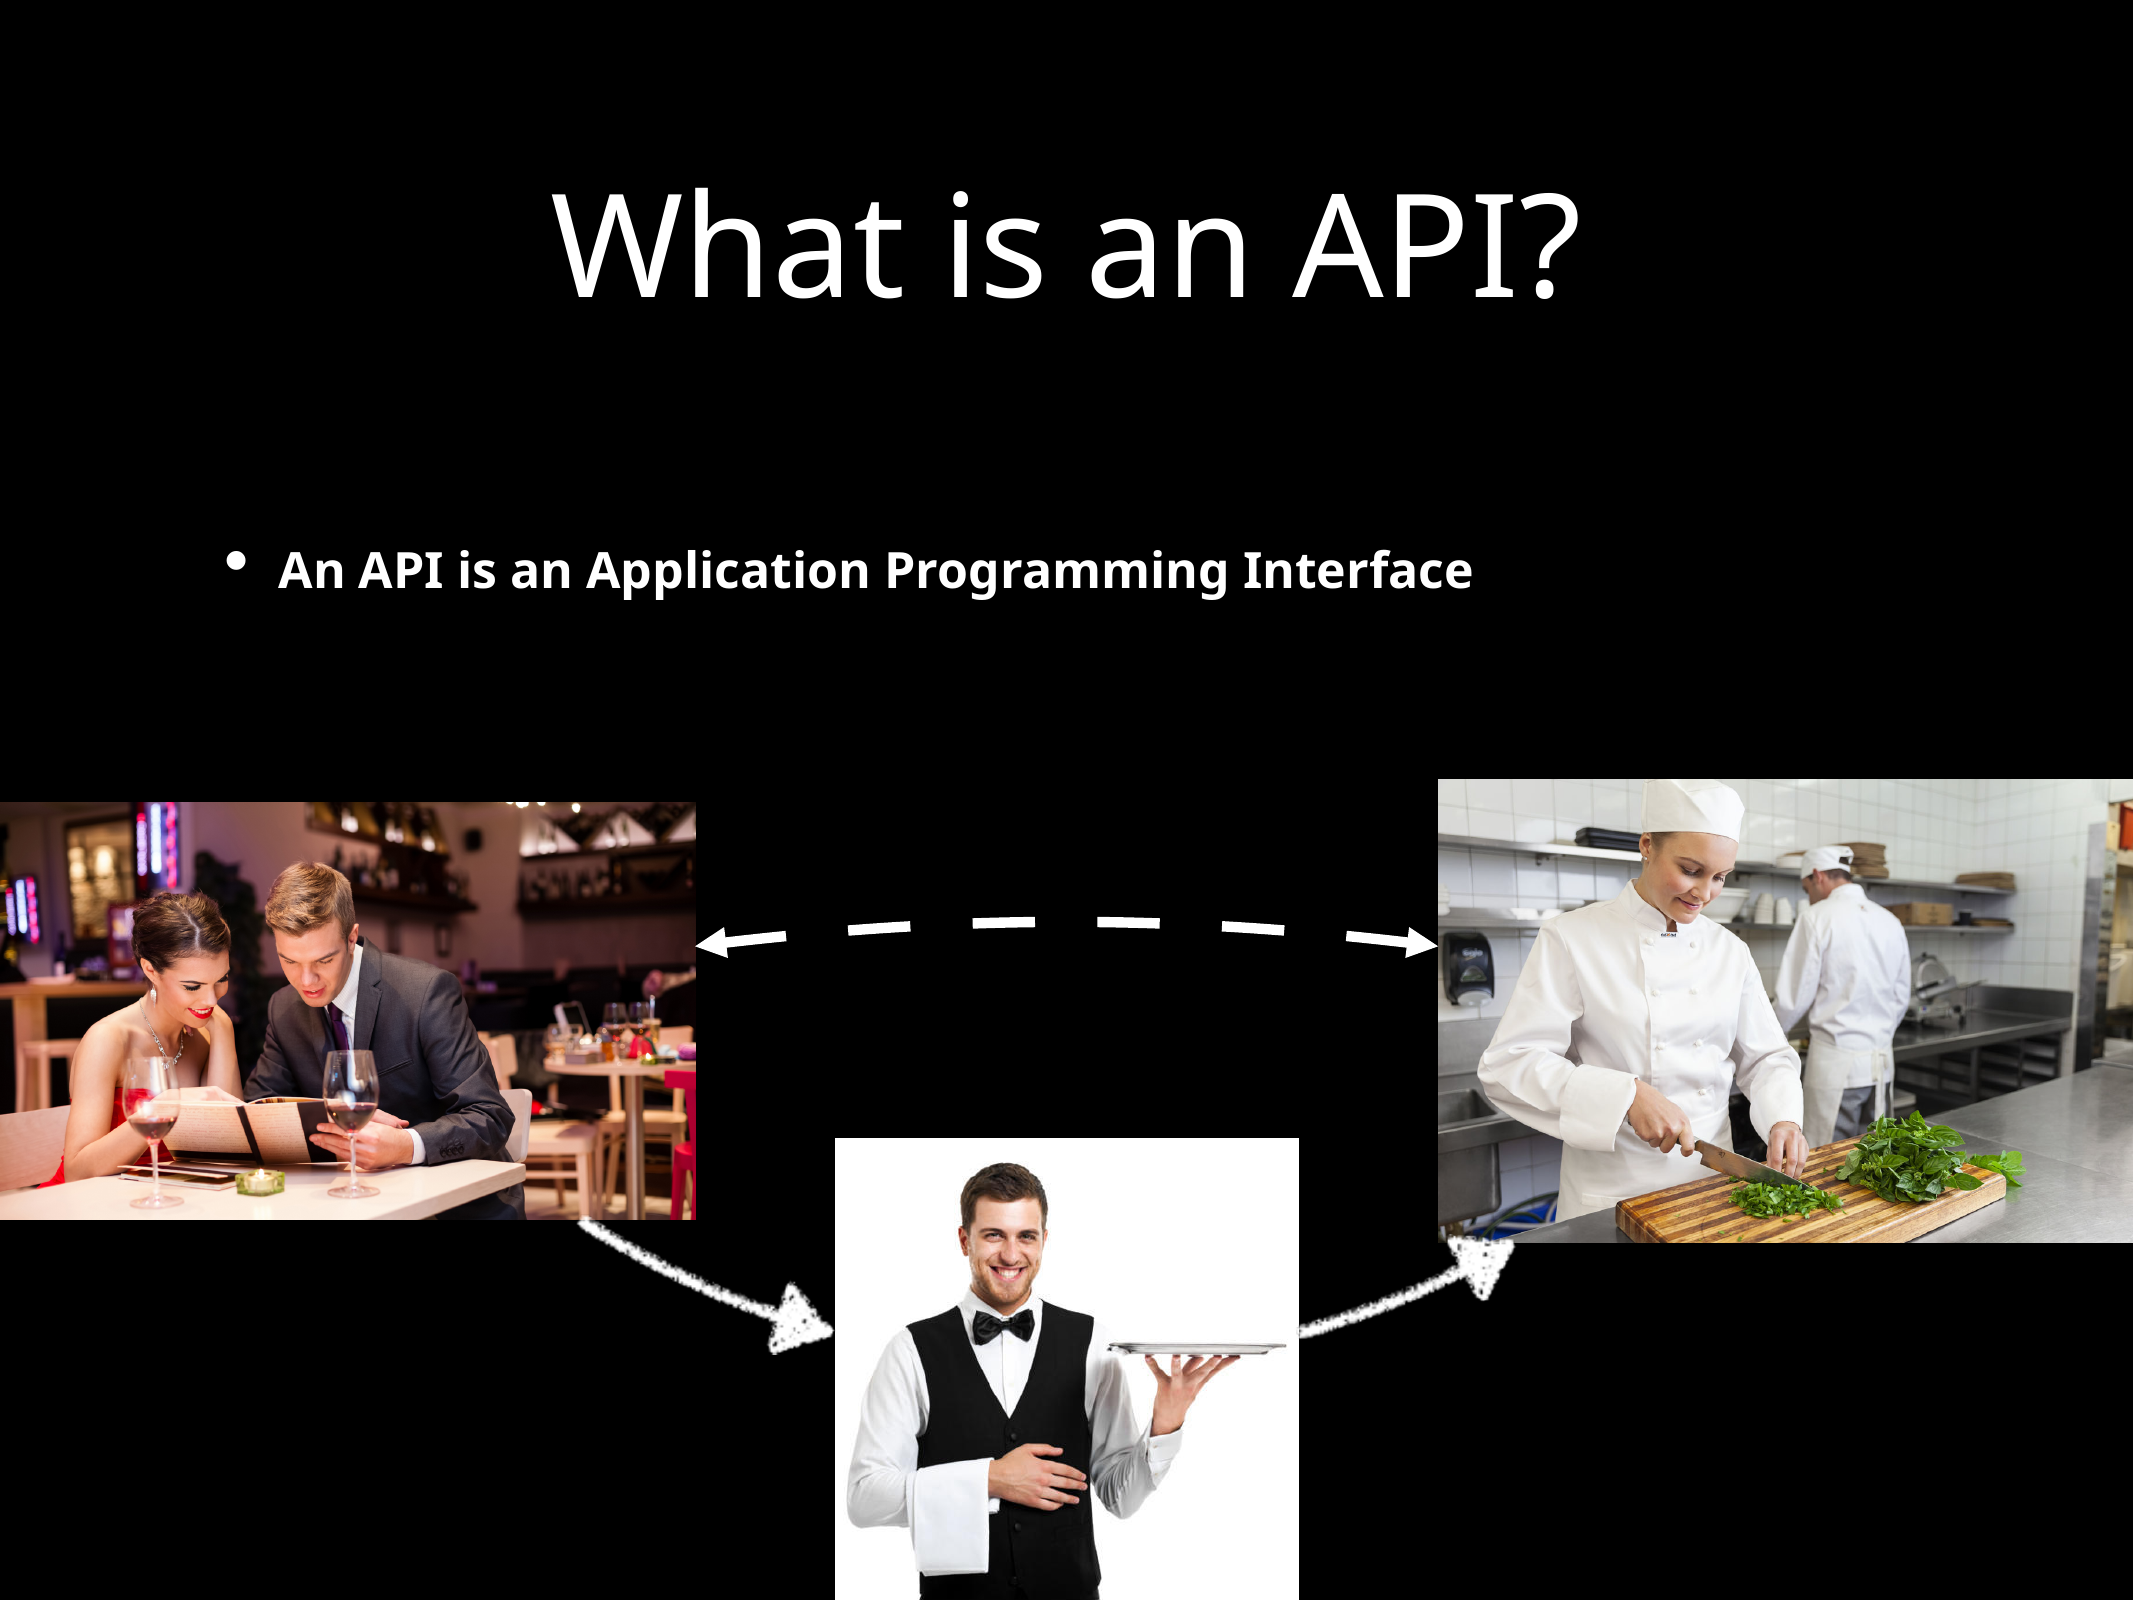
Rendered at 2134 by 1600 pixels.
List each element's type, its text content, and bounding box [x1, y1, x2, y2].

picture [0, 779, 2133, 1600]
text_box [696, 922, 1437, 951]
title What is an API? [66, 0, 2067, 336]
text_box An API is an Application Programming Interface [215, 530, 1483, 607]
